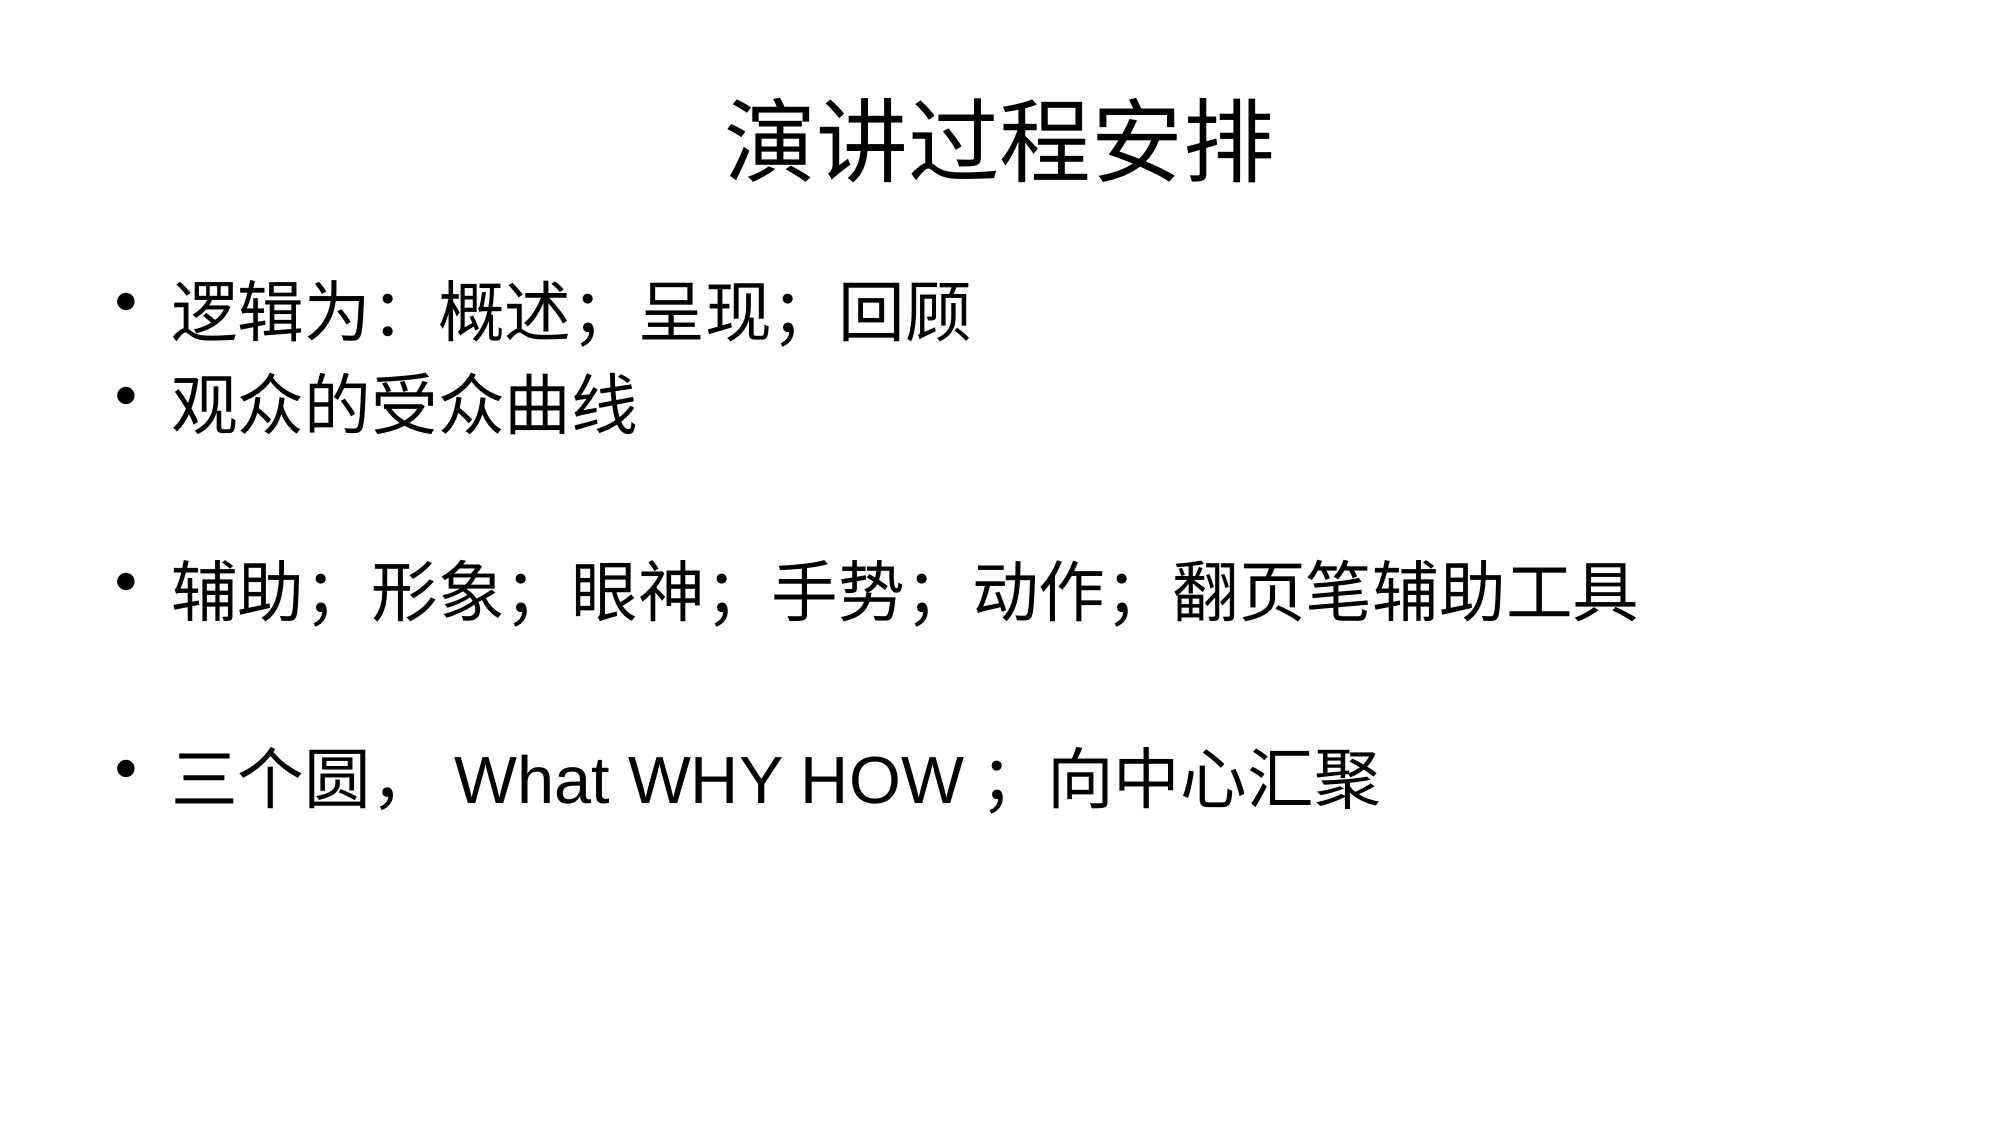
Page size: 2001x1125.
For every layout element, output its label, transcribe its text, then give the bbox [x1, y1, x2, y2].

title 演讲过程安排 [99, 45, 1900, 233]
list 逻辑为：概述；呈现；回顾 观众的受众曲线 辅助；形象；眼神；手势；动作；翻页笔辅助工具 三个圆，What WHY HOW；向中心汇聚 [99, 262, 1900, 1005]
